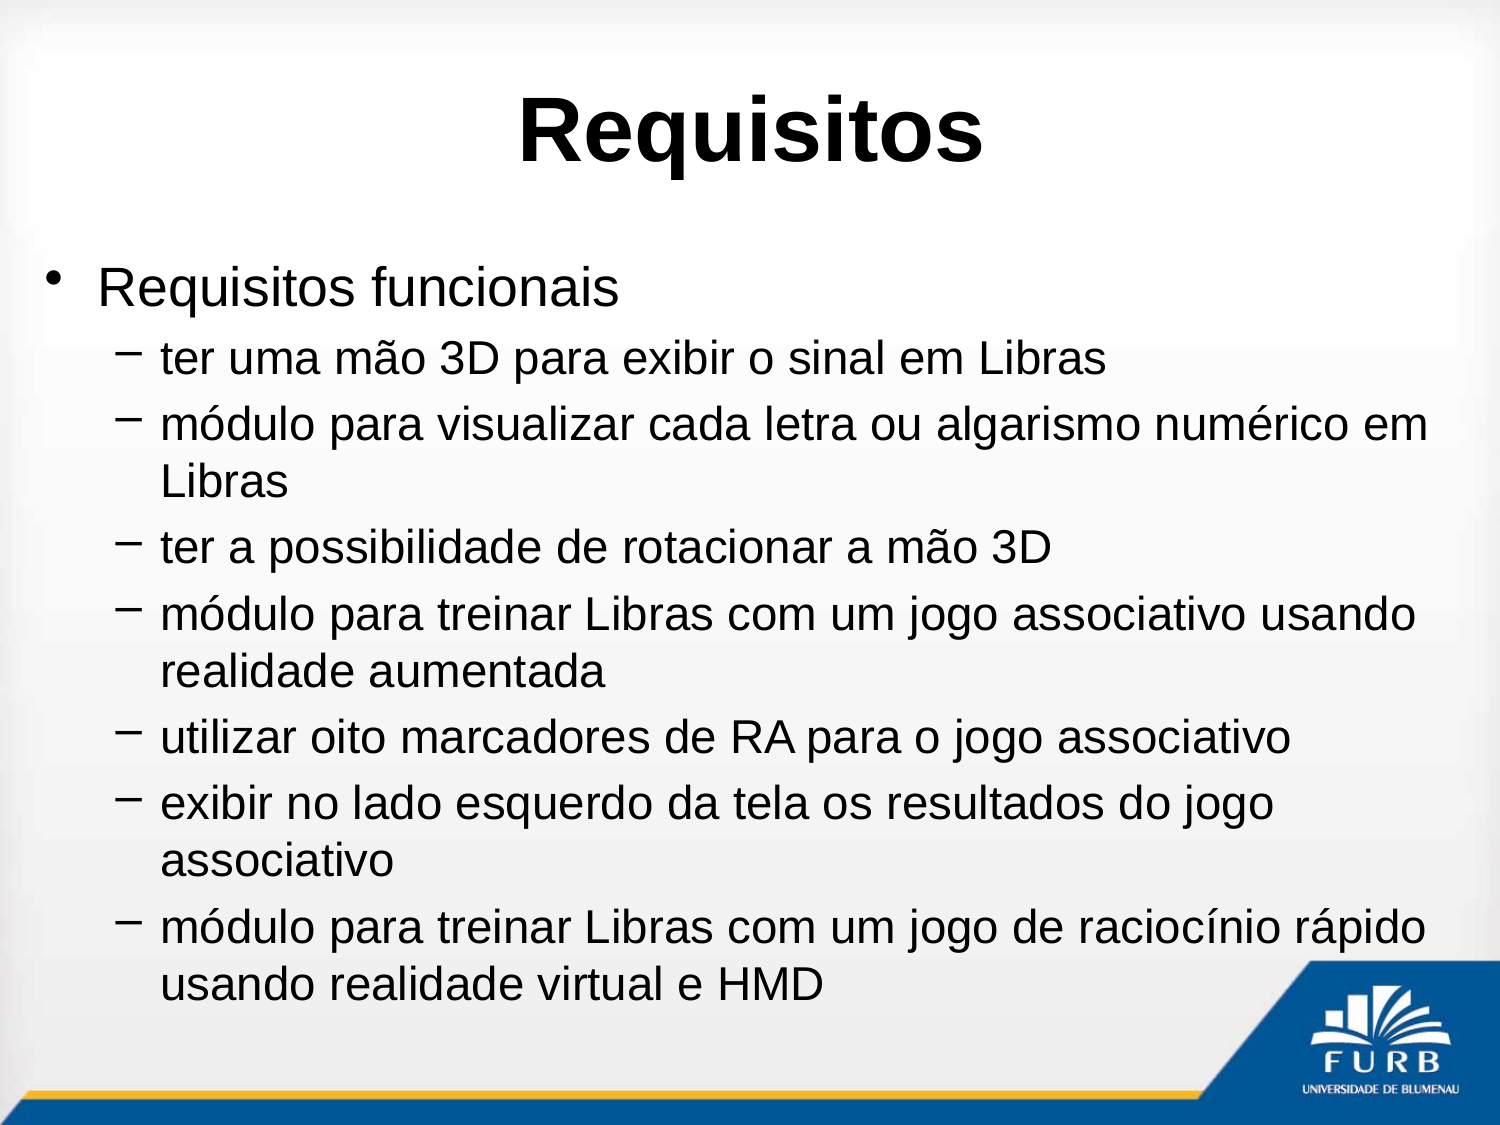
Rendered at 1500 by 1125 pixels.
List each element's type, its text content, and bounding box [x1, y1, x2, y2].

picture [0, 0, 1500, 1125]
title Requisitos [76, 30, 1427, 219]
list Requisitos funcionais ter uma mão 3D para exibir o sinal em Libras módulo para visualizar cada letra ou algarismo numérico em Libras ter a possibilidade de rotacionar a mão 3D módulo para treinar Libras com um jogo associativo usando realidade aumentada utilizar oito marcadores de RA para o jogo associativo exibir no lado esquerdo da tela os resultados do jogo associativo módulo para treinar Libras com um jogo de raciocínio rápido usando realidade virtual e HMD [29, 243, 1471, 1025]
